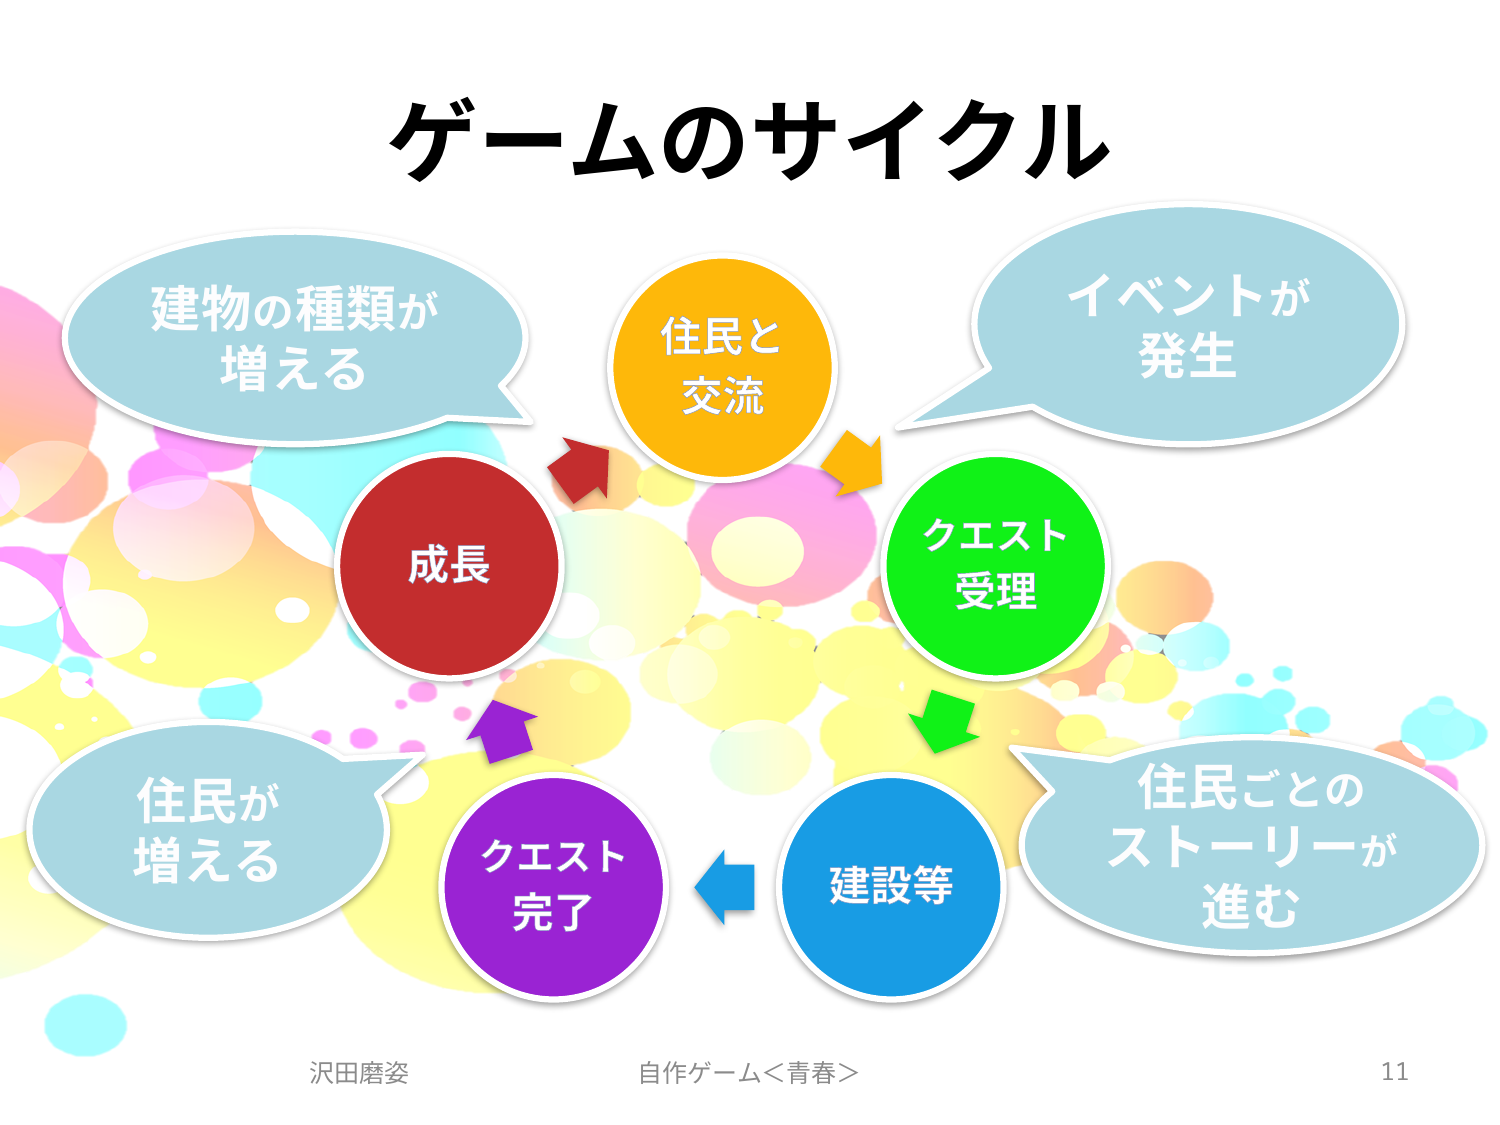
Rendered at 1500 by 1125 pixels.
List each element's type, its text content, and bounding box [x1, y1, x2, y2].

title ゲームのサイクル [75, 45, 1425, 233]
text_box イベントが 発生 [1010, 200, 1406, 448]
text_box 住民が 増える [26, 718, 319, 941]
footer 自作ゲーム＜青春＞ [512, 1042, 988, 1103]
slide_number 11 [1074, 1042, 1425, 1103]
text_box 建物の種類が 増える [61, 228, 443, 448]
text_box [324, 255, 1121, 1000]
slide_number 沢田磨姿 [75, 1042, 425, 1103]
text_box 住民ごとの ストーリーが進む [1125, 734, 1486, 957]
